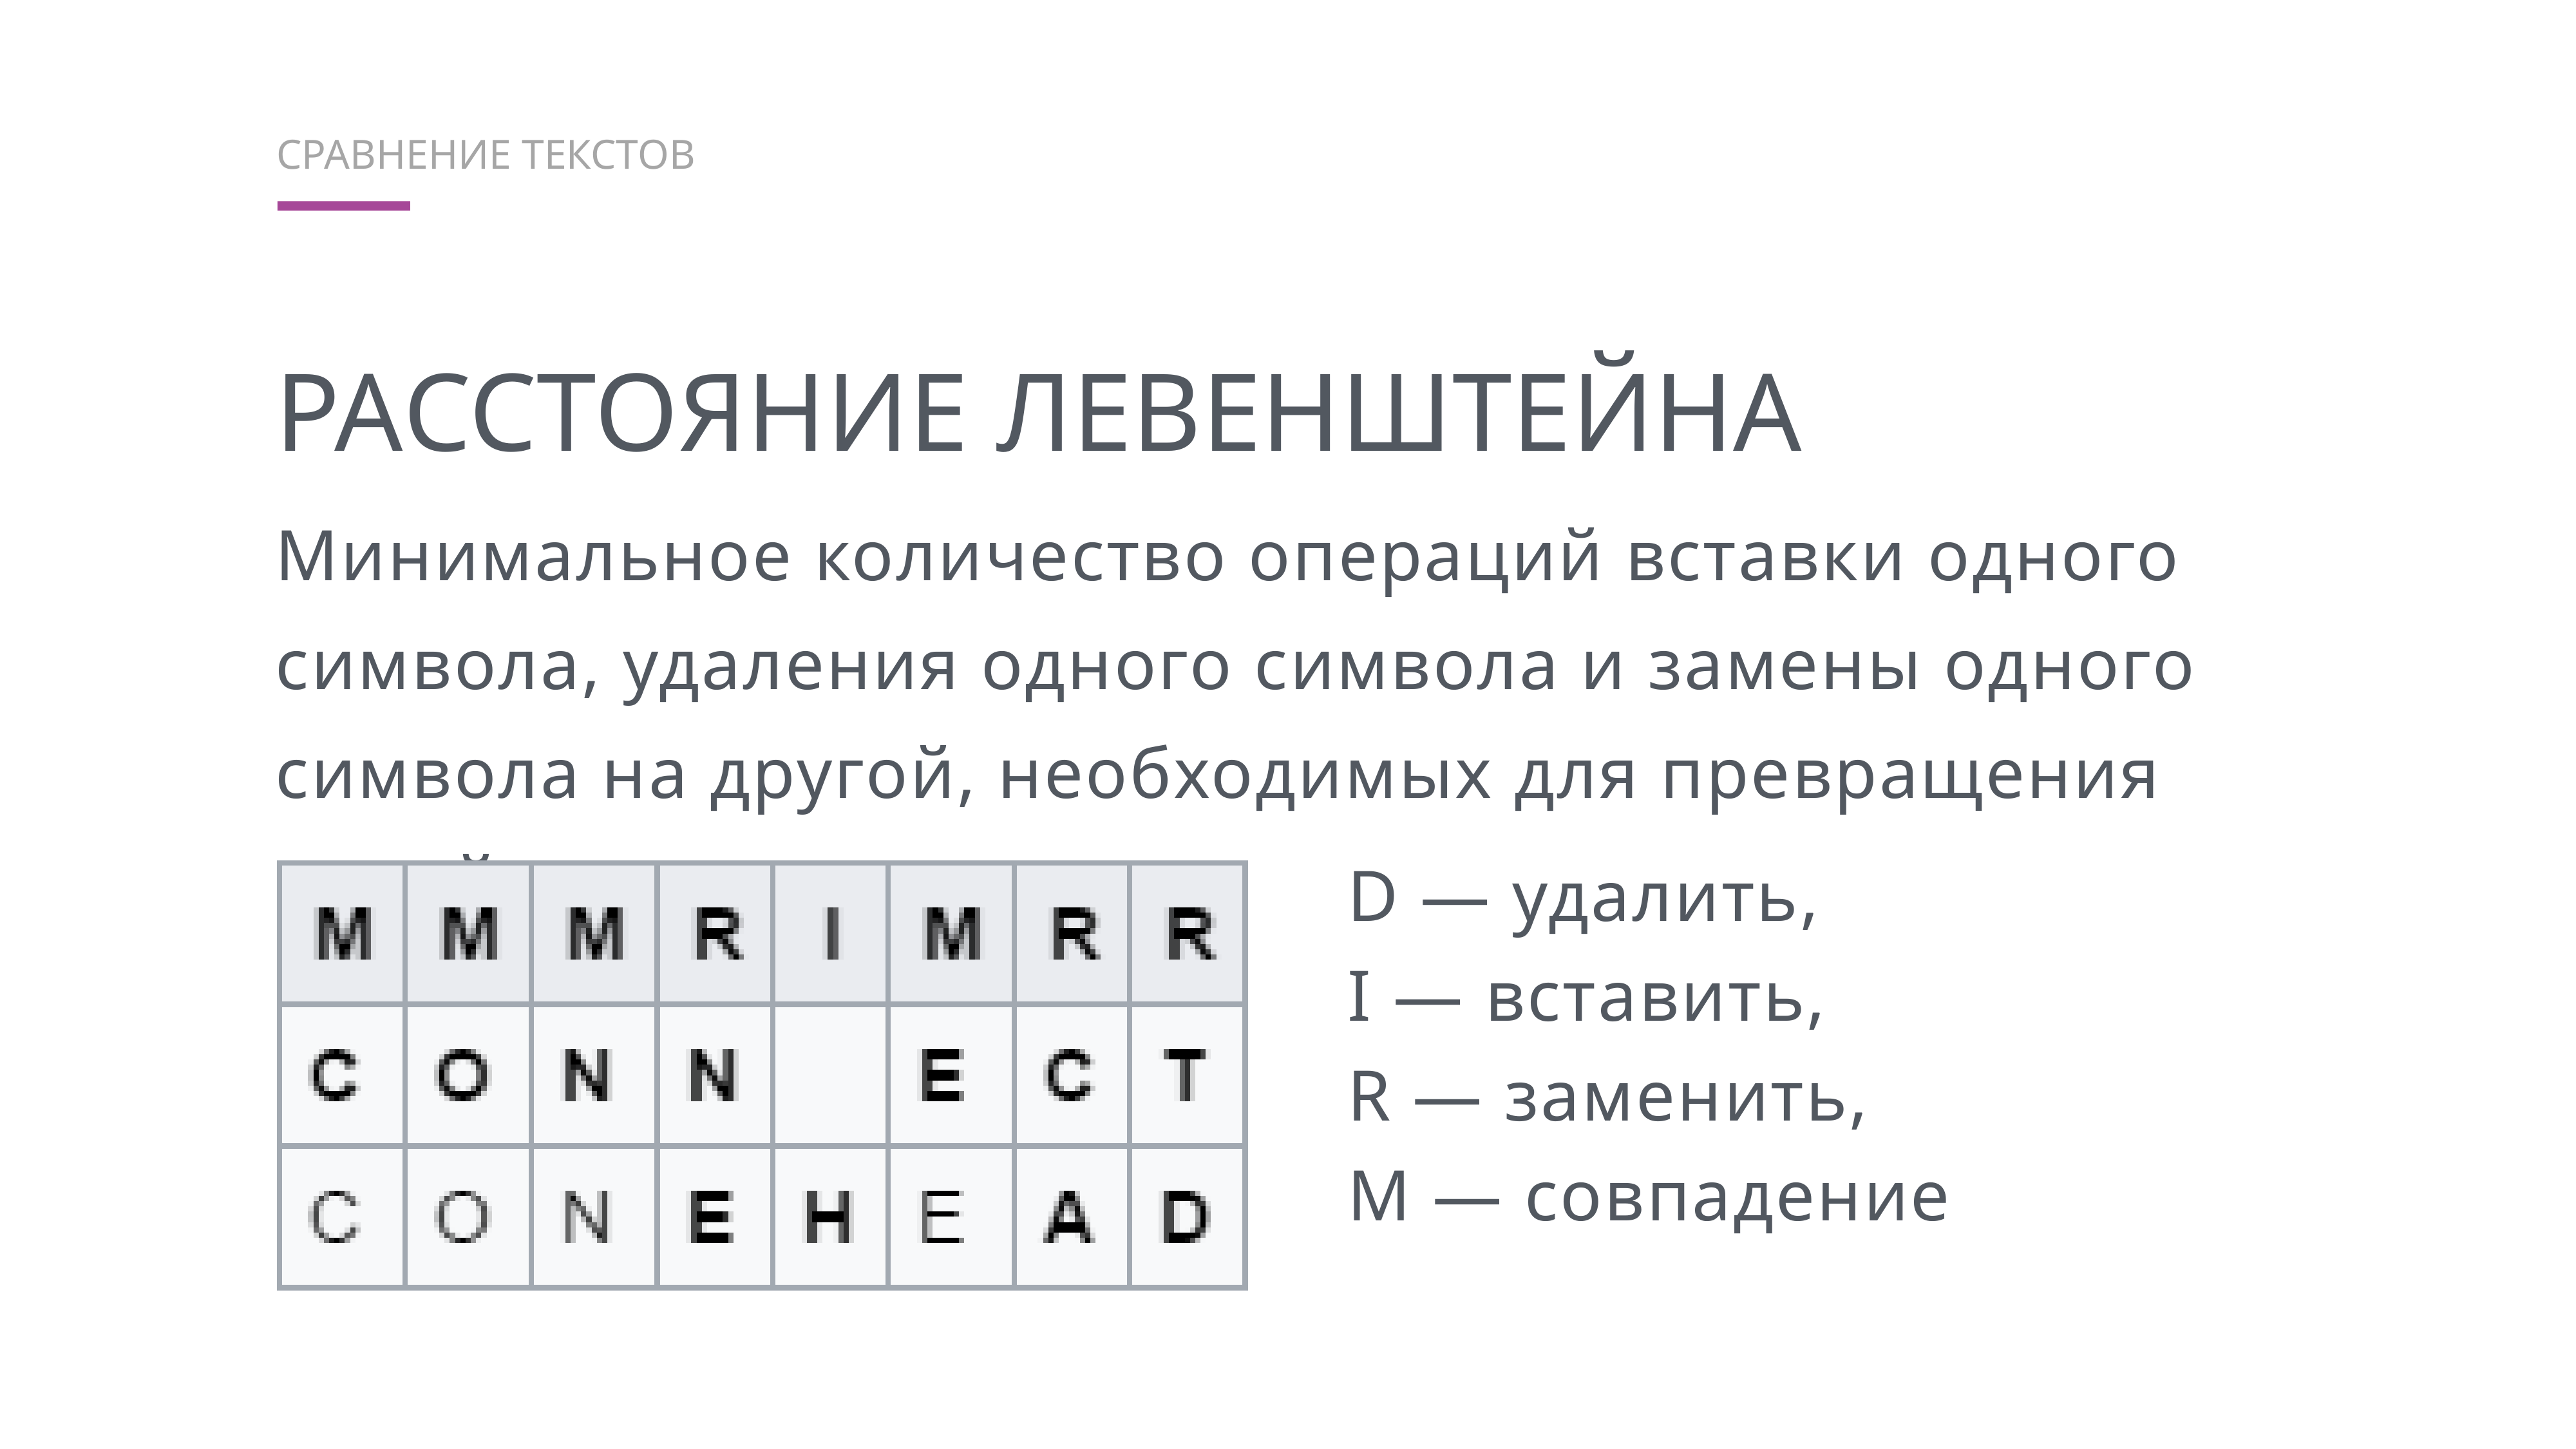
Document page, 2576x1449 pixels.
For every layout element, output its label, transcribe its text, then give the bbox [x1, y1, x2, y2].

text_box Минимальное количество операций вставки одного символа, удаления одного символа и замены одного символа на другой, необходимых для превращения одной строки в другую. [270, 480, 2222, 927]
text_box D — удалить, I — вставить, R — заменить, M — совпадение [1341, 846, 2523, 1240]
text_box Сравнение текстов [271, 108, 2318, 182]
text_box Расстояние левенштейна [270, 299, 2523, 478]
picture [277, 860, 1248, 1291]
